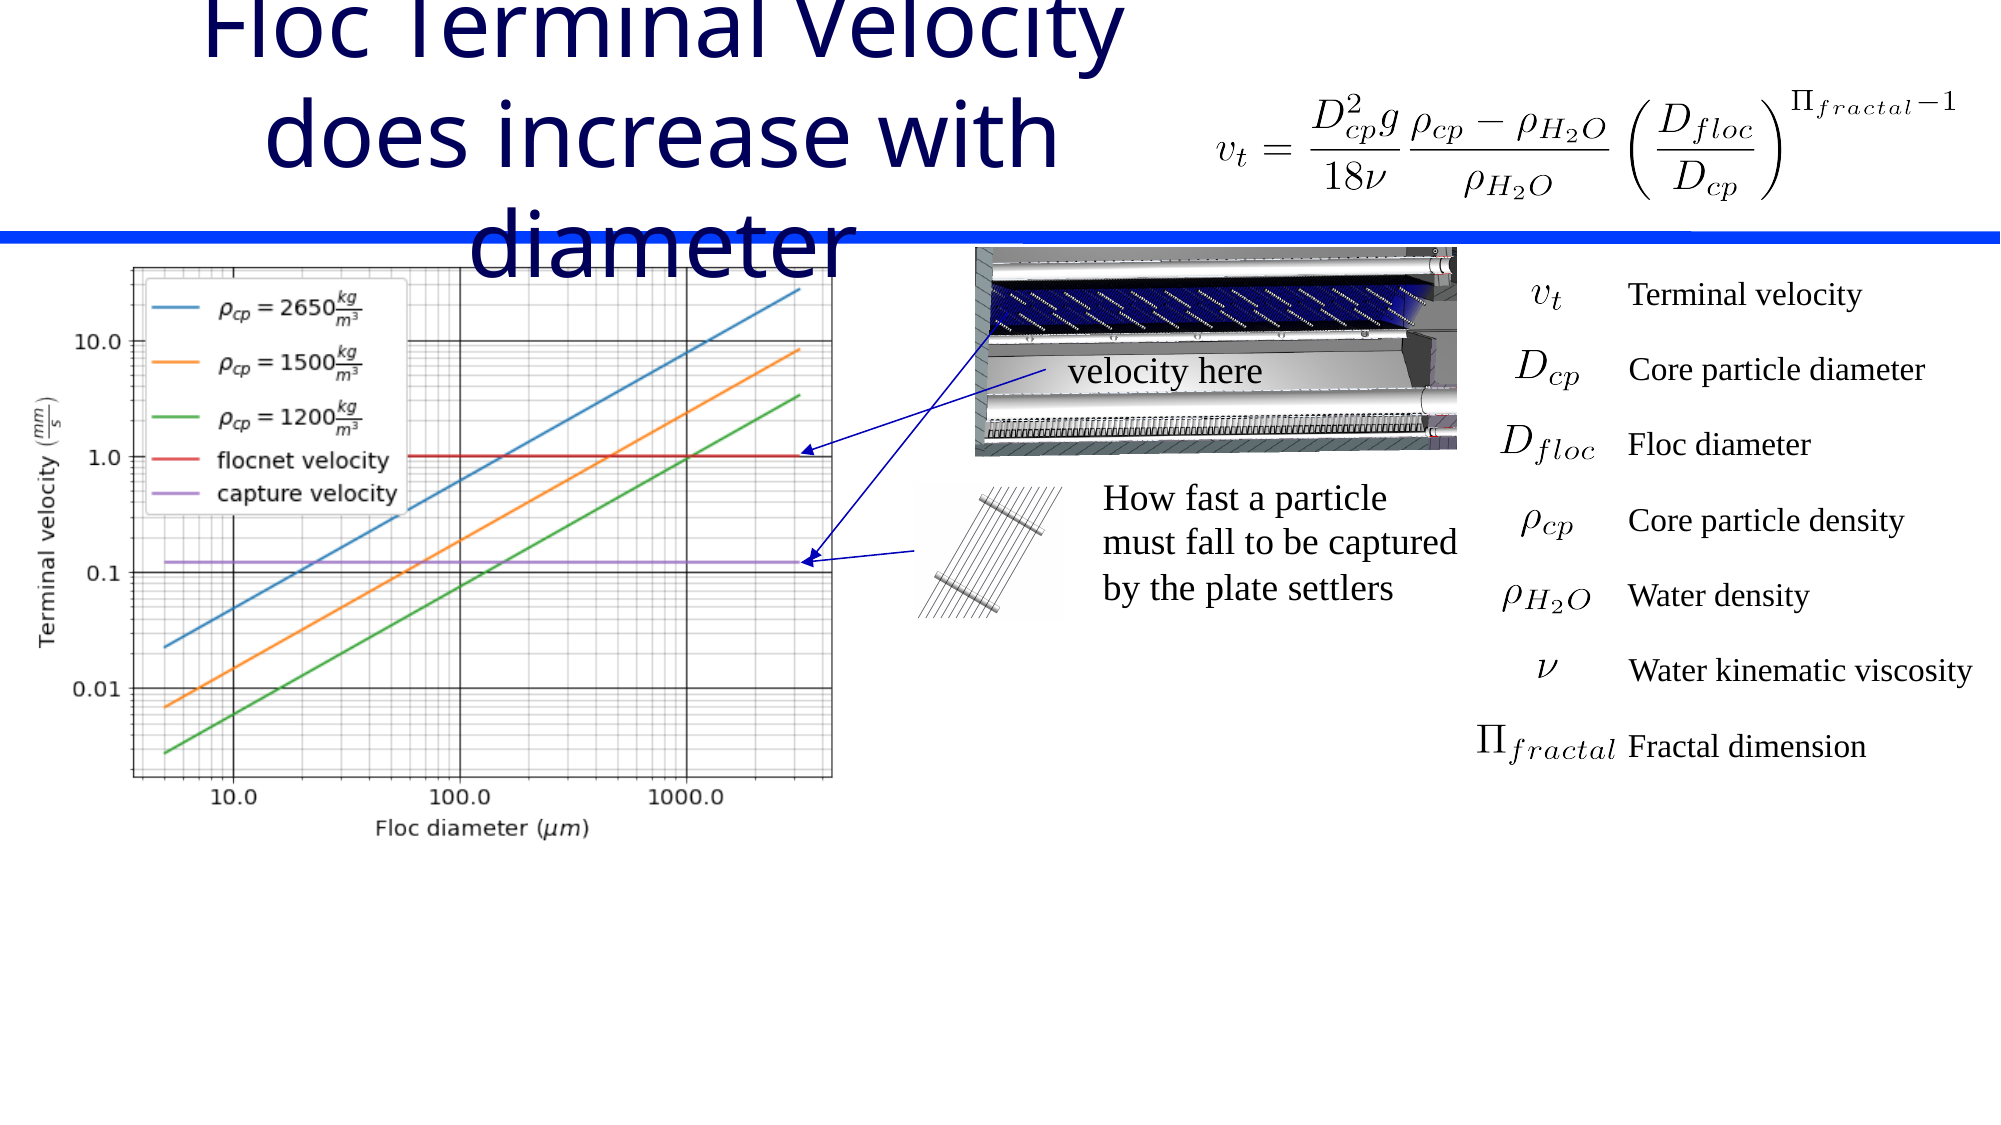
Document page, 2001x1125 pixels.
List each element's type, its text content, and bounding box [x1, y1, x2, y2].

text_box Terminal velocity [1613, 264, 1879, 320]
text_box Core particle diameter [1619, 339, 1941, 395]
title Floc Terminal Velocity does increase with diameter [75, 37, 1252, 225]
picture [1215, 89, 1955, 201]
text_box Water kinematic viscosity [1619, 641, 1989, 696]
text_box Core particle density [1619, 490, 1921, 546]
text_box Floc diameter [1619, 415, 1827, 470]
picture [1476, 285, 1615, 765]
text_box Water density [1619, 565, 1826, 621]
picture [21, 255, 841, 855]
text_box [800, 312, 1481, 620]
picture [975, 247, 1457, 312]
text_box Fractal dimension [1616, 716, 1883, 772]
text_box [800, 338, 1446, 454]
